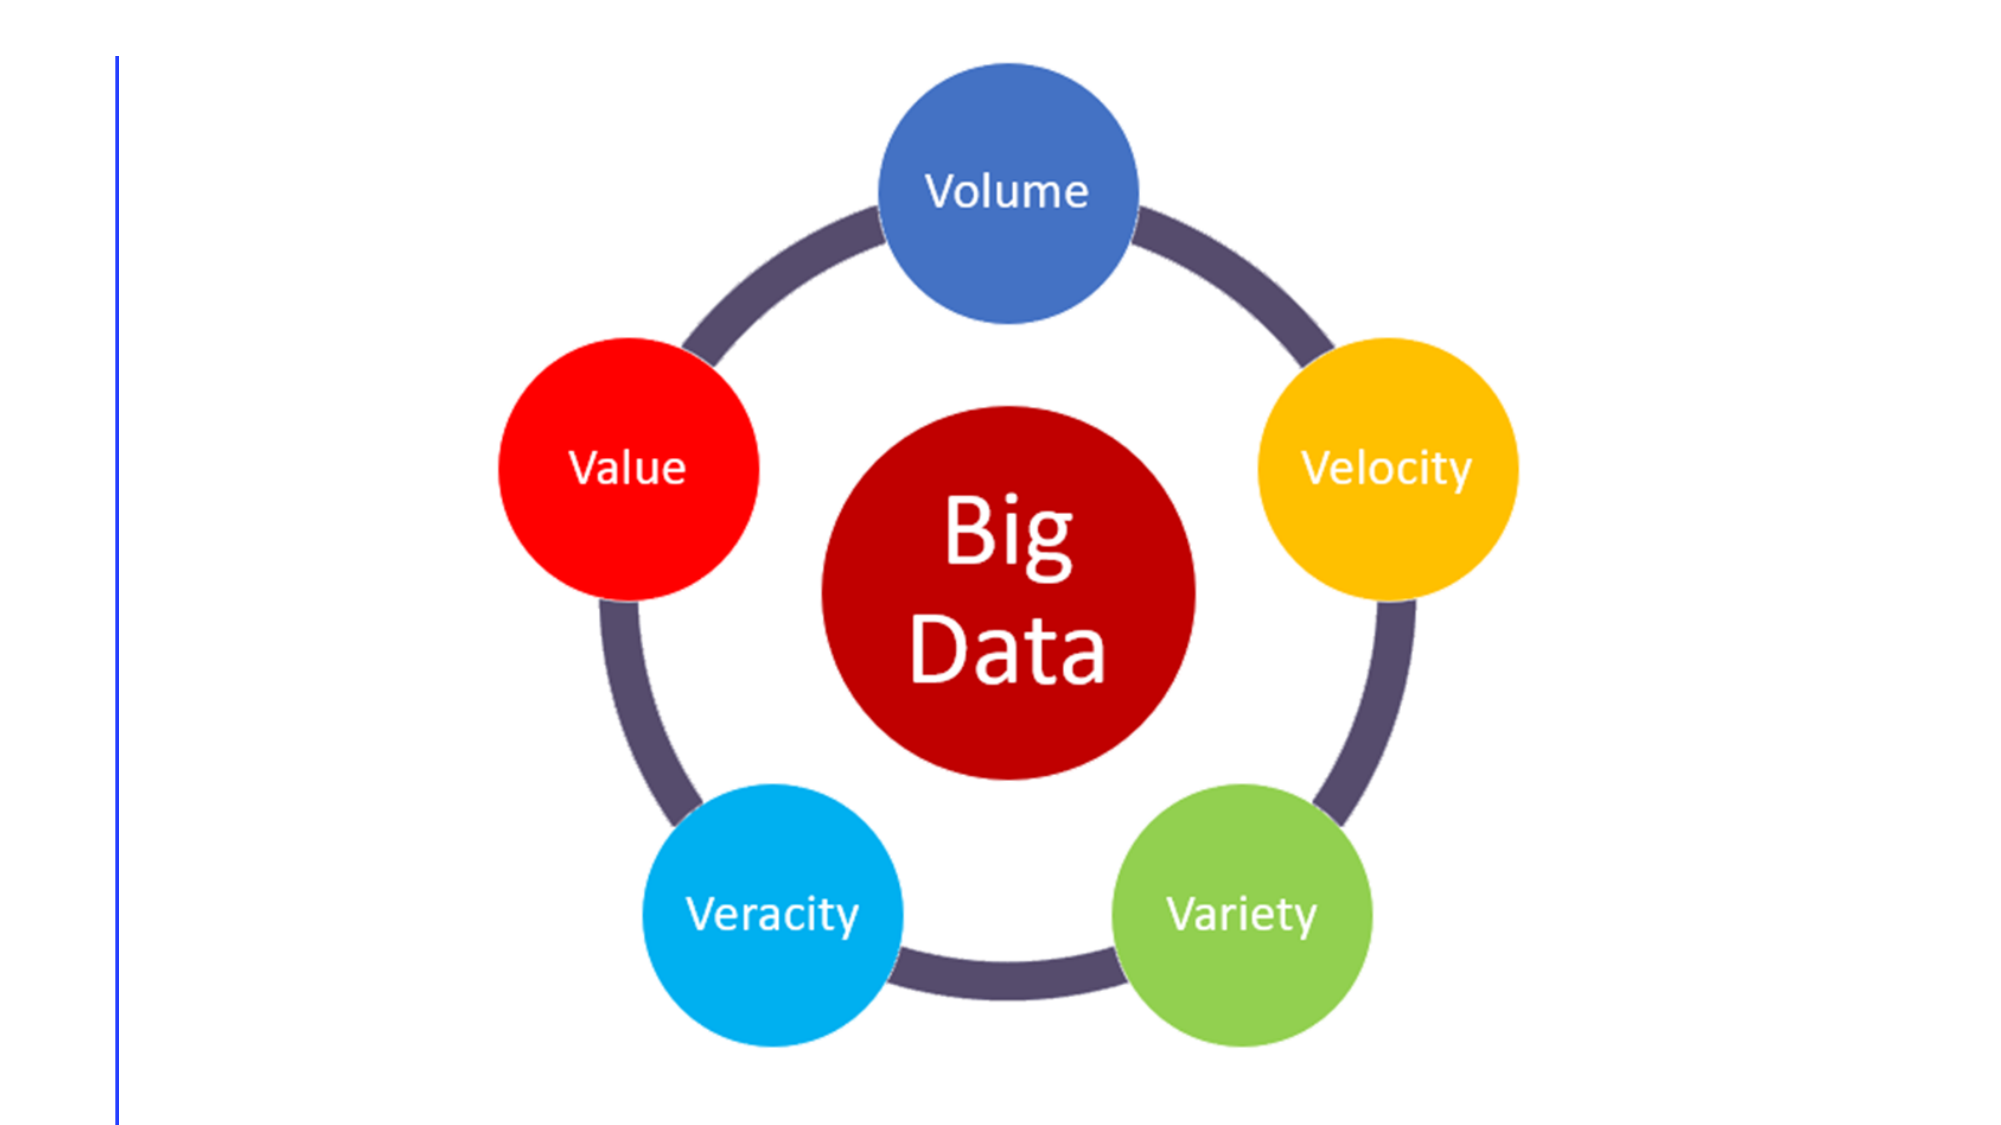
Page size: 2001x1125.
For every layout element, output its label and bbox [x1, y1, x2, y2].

picture [407, 0, 1593, 1125]
